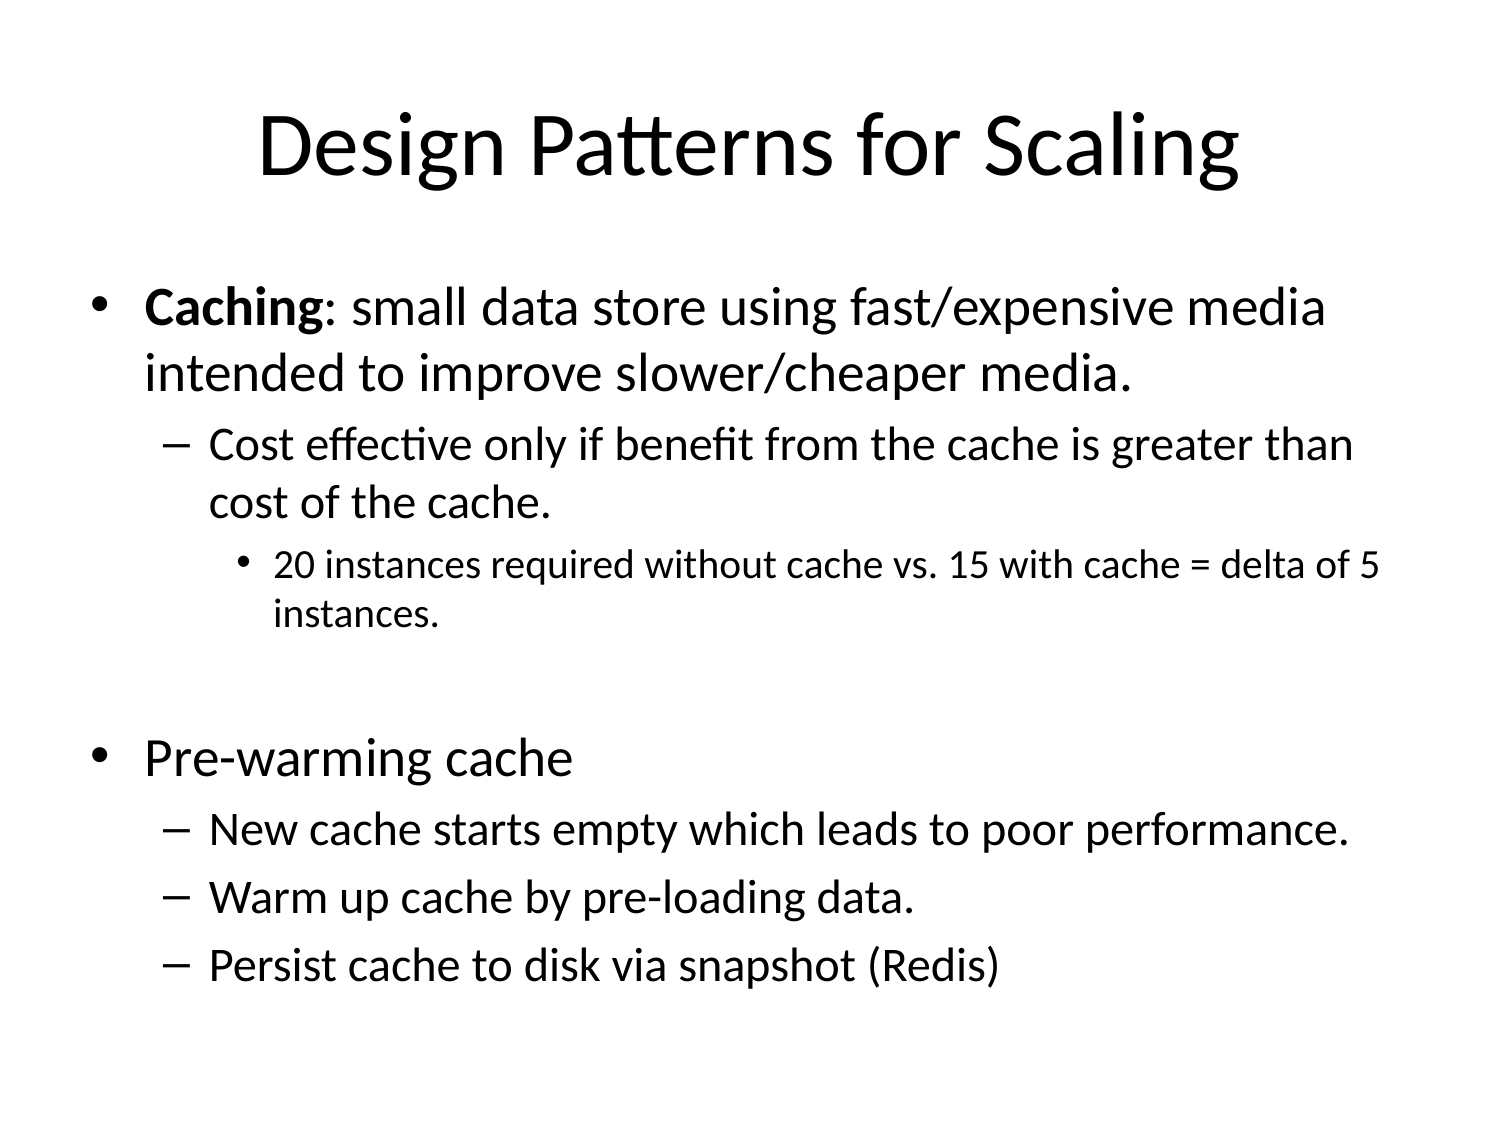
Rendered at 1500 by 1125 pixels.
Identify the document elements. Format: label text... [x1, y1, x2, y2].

title Design Patterns for Scaling [75, 45, 1425, 233]
list Caching: small data store using fast/expensive media intended to improve slower/cheaper media. Cost effective only if benefit from the cache is greater than cost of the cache. 20 instances required without cache vs. 15 with cache = delta of 5 instances. Pre-warming cache New cache starts empty which leads to poor performance. Warm up cache by pre-loading data. Persist cache to disk via snapshot (Redis) [75, 262, 1425, 1005]
